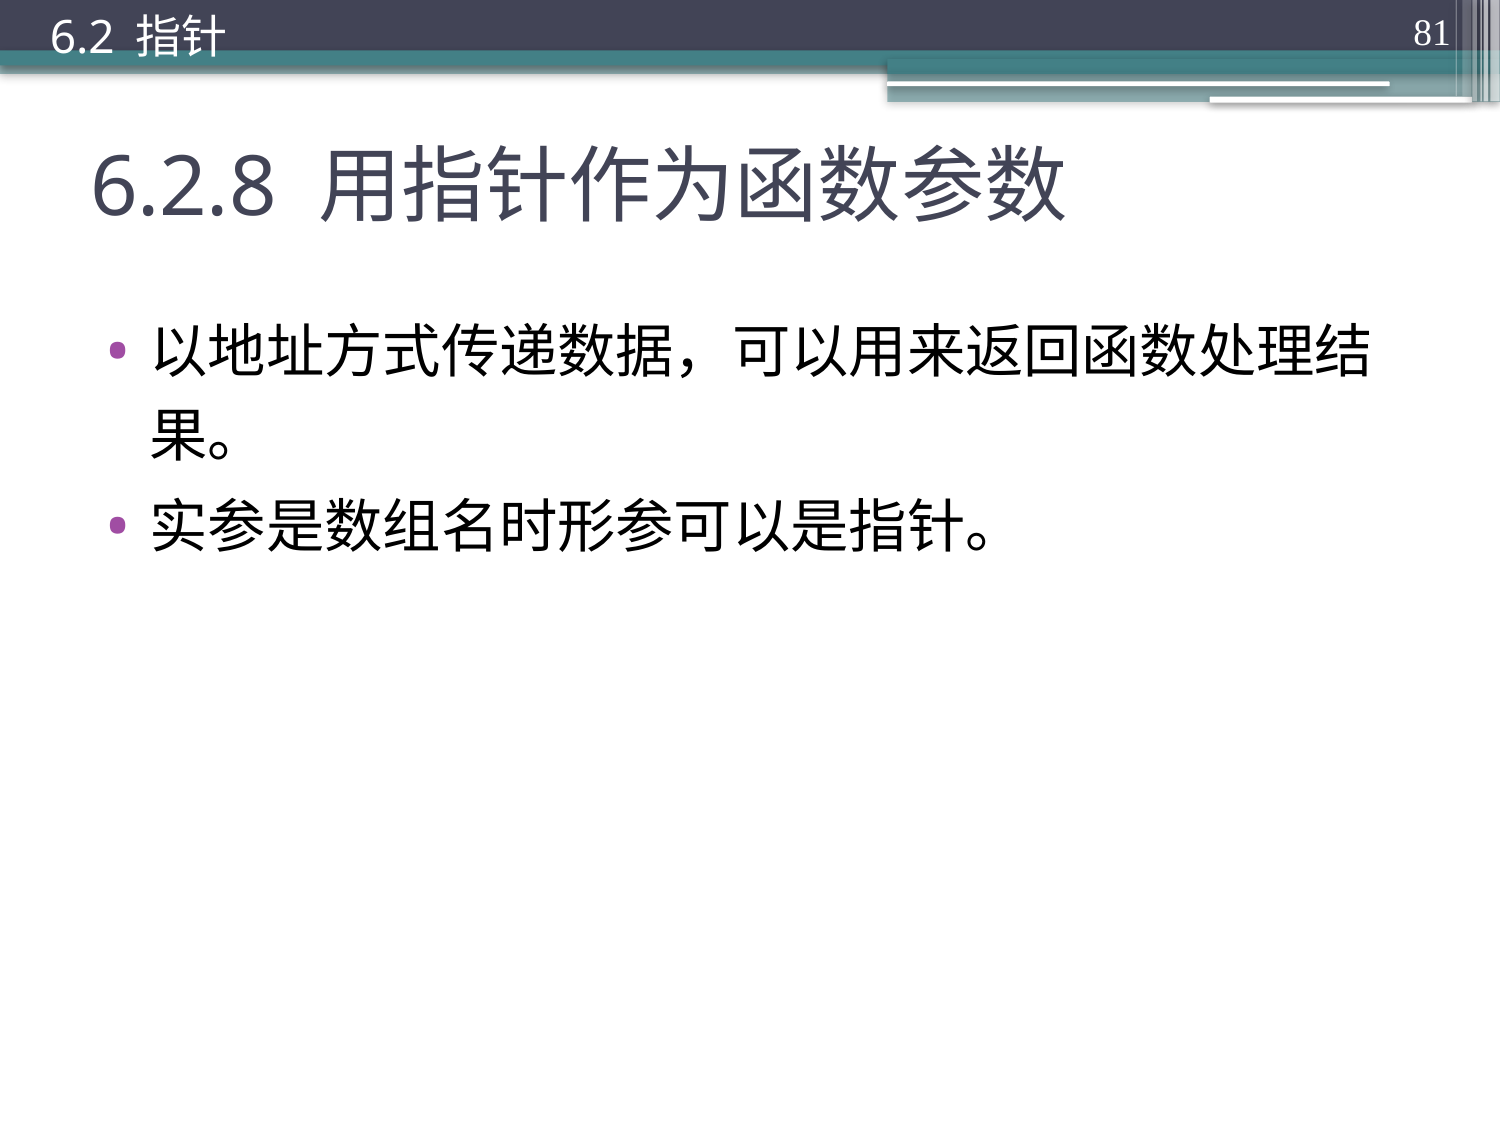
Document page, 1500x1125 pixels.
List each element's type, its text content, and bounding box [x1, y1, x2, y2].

text_box 6.2 指针 [35, 0, 891, 71]
slide_number 81 [1340, 0, 1466, 61]
title 6.2.8 用指针作为函数参数 [75, 94, 1425, 270]
list 以地址方式传递数据，可以用来返回函数处理结果。 实参是数组名时形参可以是指针。 [75, 292, 1425, 1079]
